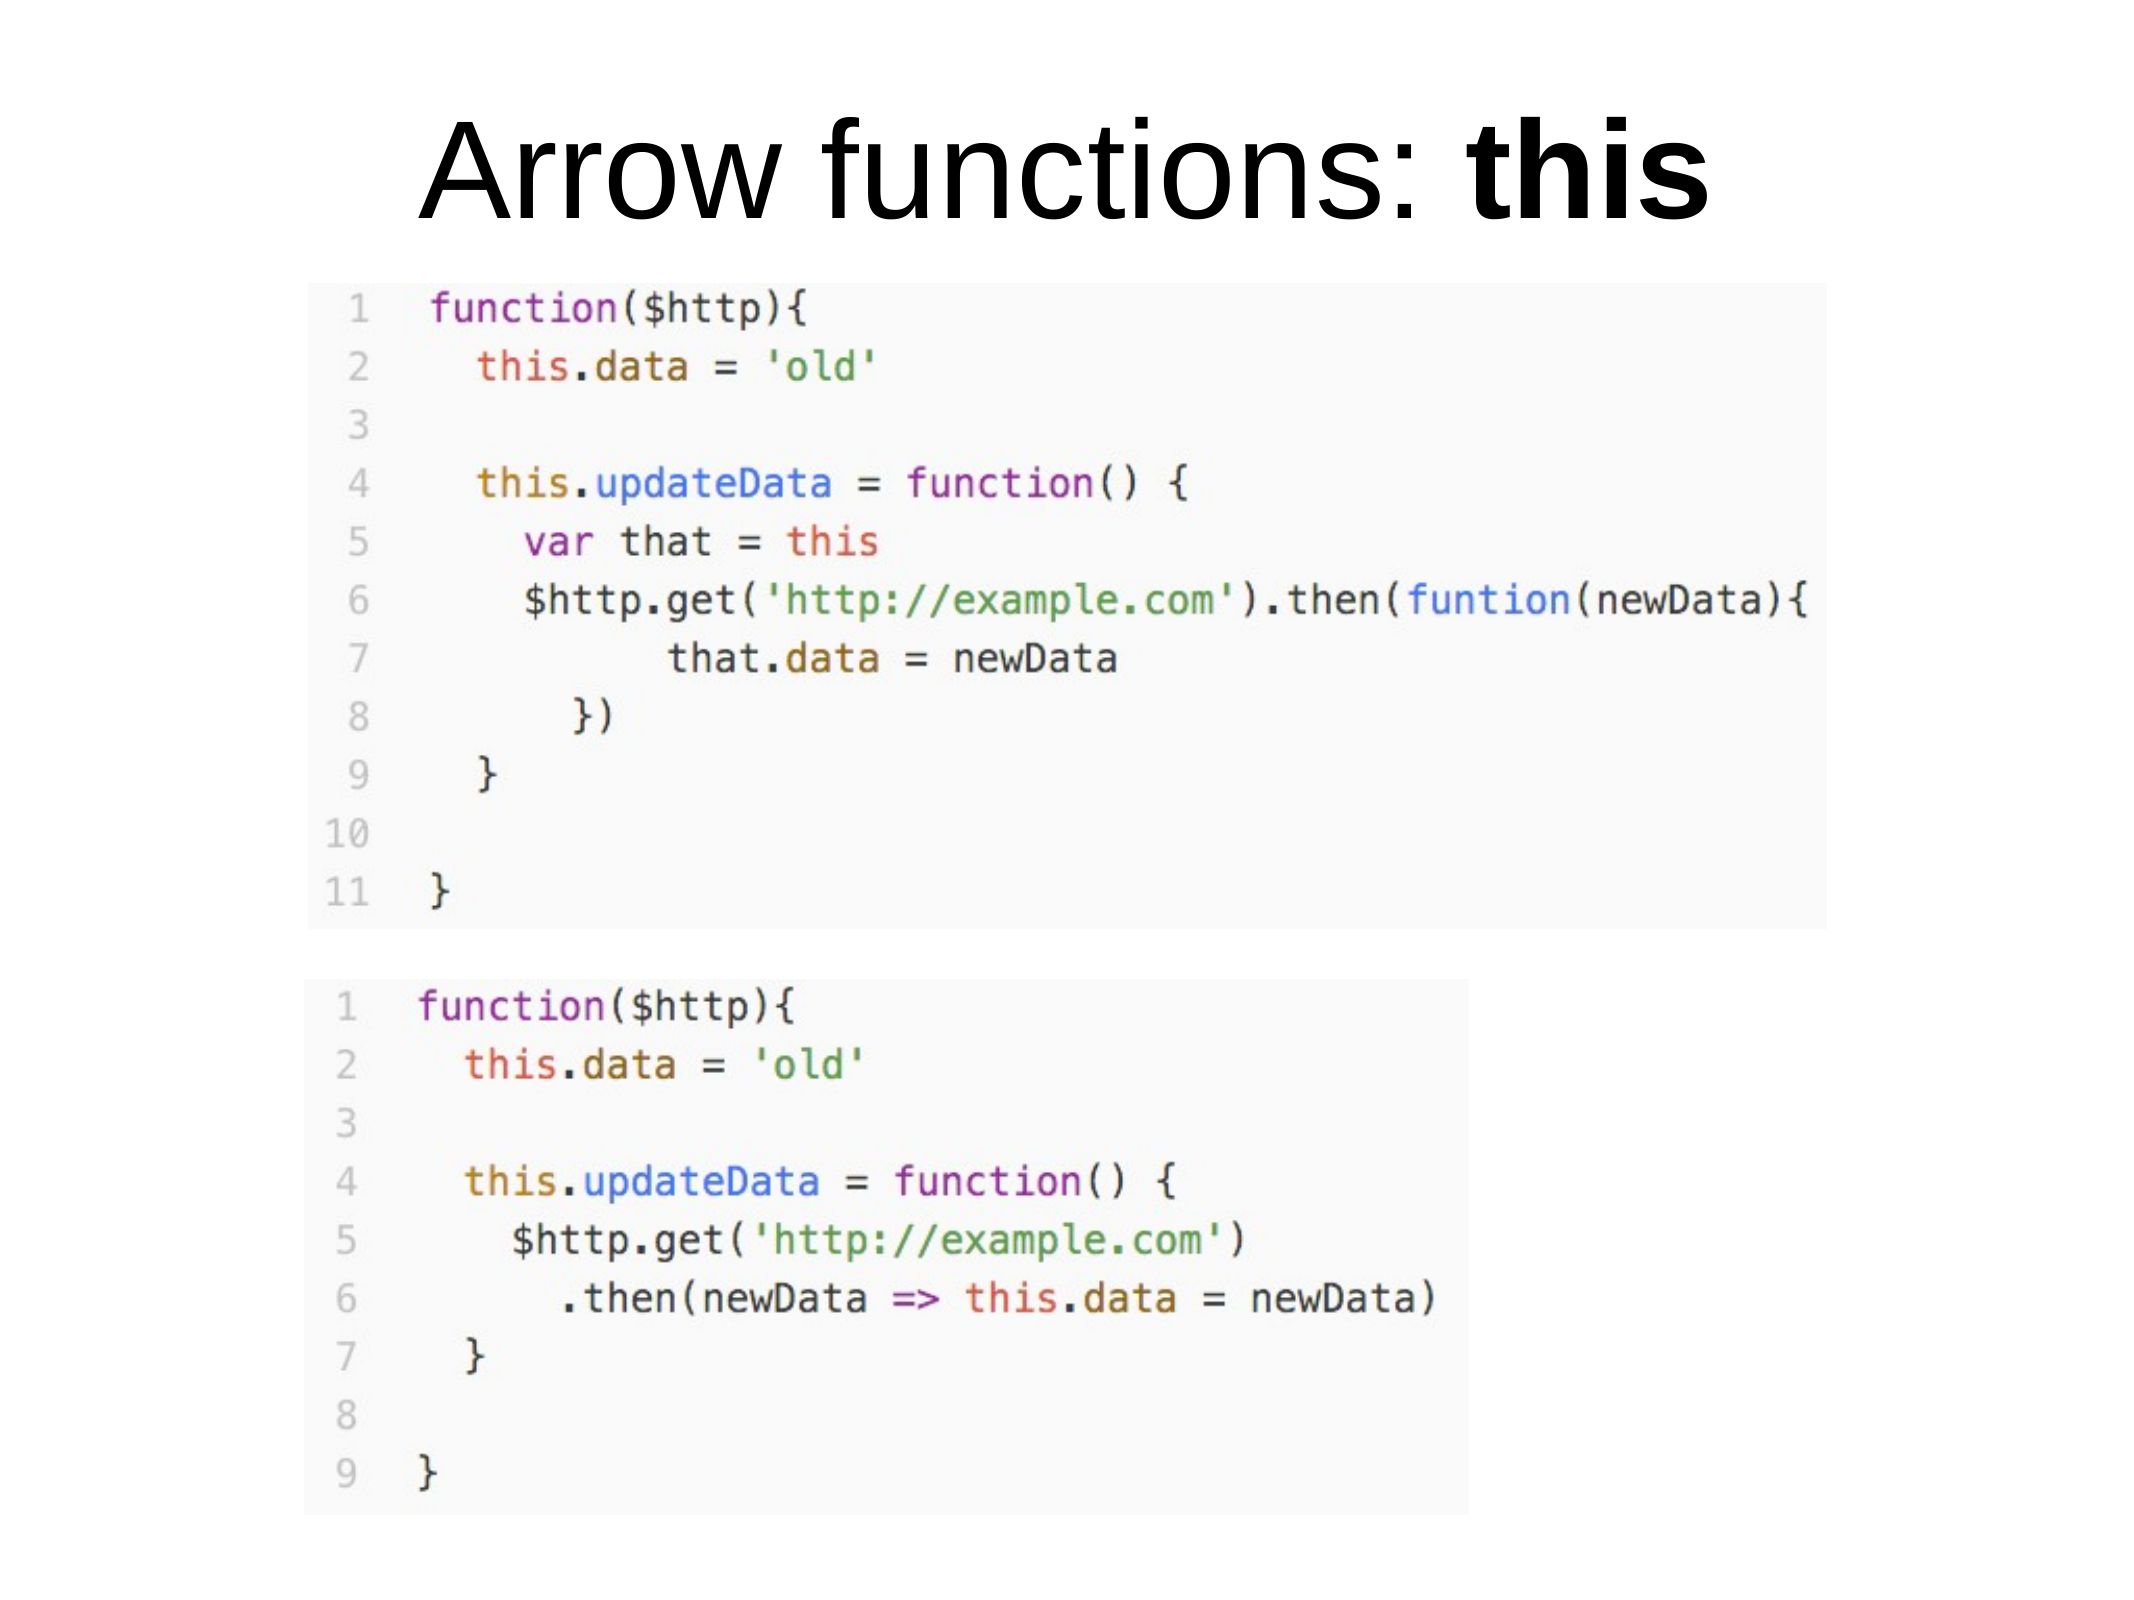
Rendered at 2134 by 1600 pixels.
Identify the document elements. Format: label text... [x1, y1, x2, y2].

title Arrow functions: this [416, 76, 1718, 283]
text_box [308, 283, 1827, 930]
text_box [304, 979, 1469, 1515]
